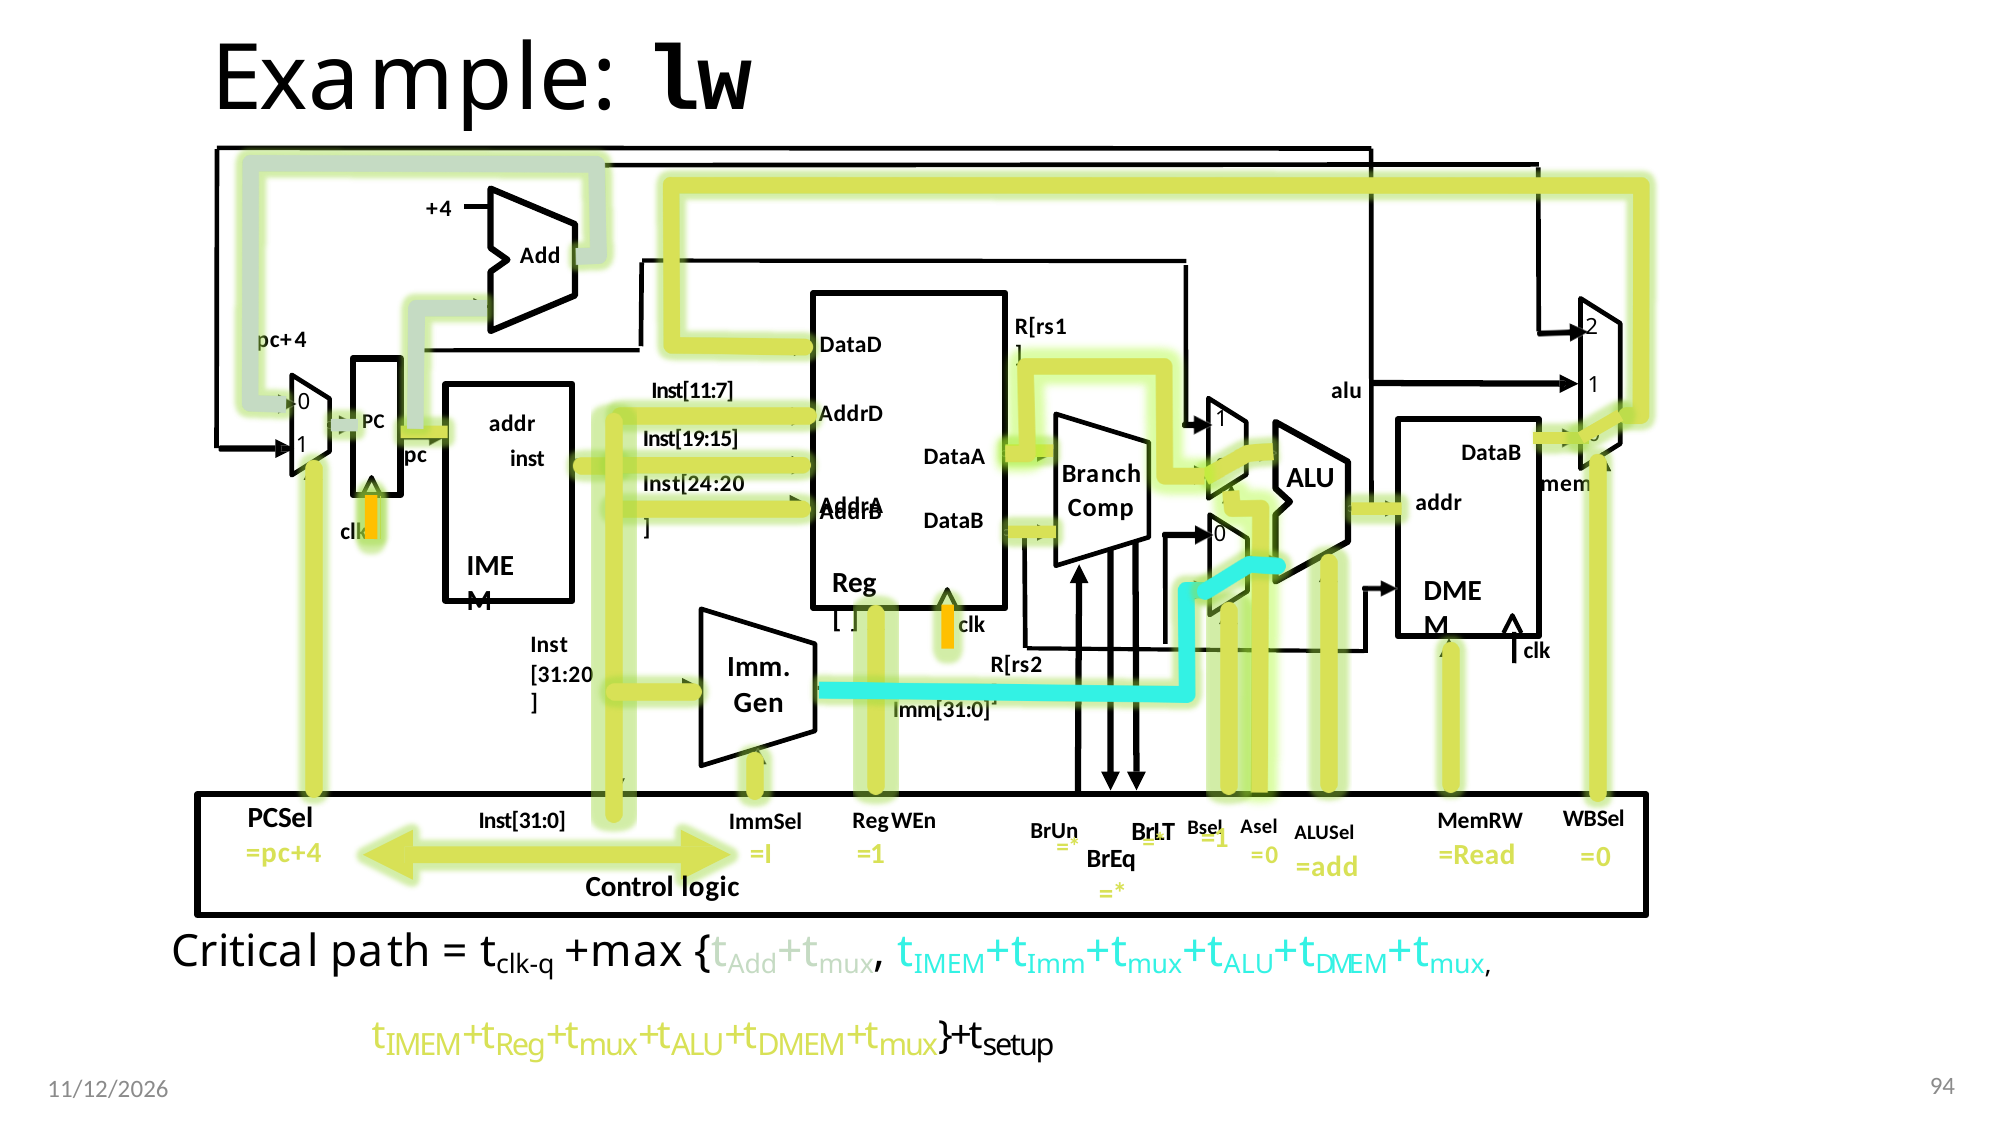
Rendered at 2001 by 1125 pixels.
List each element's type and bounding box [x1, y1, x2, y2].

slide_number [32, 1057, 483, 1118]
picture [1573, 438, 1622, 817]
title [209, 0, 838, 168]
slide_number [1520, 1054, 1971, 1115]
text_box [163, 139, 1878, 1069]
